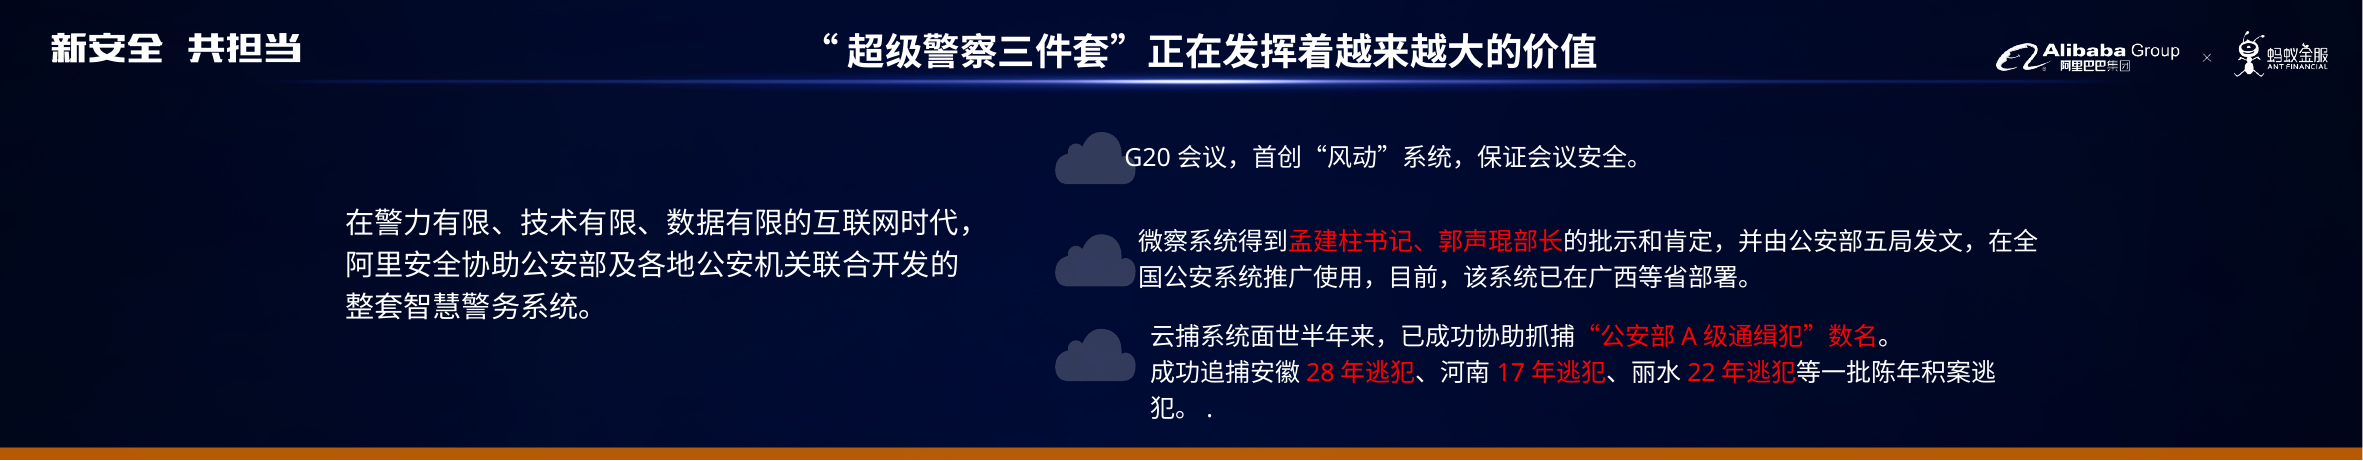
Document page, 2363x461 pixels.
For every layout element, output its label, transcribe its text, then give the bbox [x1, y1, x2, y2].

text_box 微察系统得到孟建柱书记、郭声琨部长的批示和肯定，并由公安部五局发文，在全国公安系统推广使用，目前，该系统已在广西等省部署。 [1112, 206, 2082, 305]
text_box “超级警察三件套”正在发挥着越来越大的价值 [775, 14, 1624, 86]
picture [0, 0, 2363, 460]
text_box [1055, 132, 1098, 185]
text_box 云捕系统面世半年来，已成功协助抓捕“公安部A级通缉犯”数名。 成功追捕安徽28年逃犯、河南17年逃犯、丽水22年逃犯等一批陈年积案逃犯。. [1124, 301, 2070, 435]
text_box [1055, 328, 1124, 382]
text_box G20会议，首创“风动”系统，保证会议安全。 [1098, 122, 1679, 185]
text_box 在警力有限、技术有限、数据有限的互联网时代，阿里安全协助公安部及各地公安机关联合开发的整套智慧警务系统。 [318, 184, 989, 337]
text_box [1055, 234, 1136, 287]
